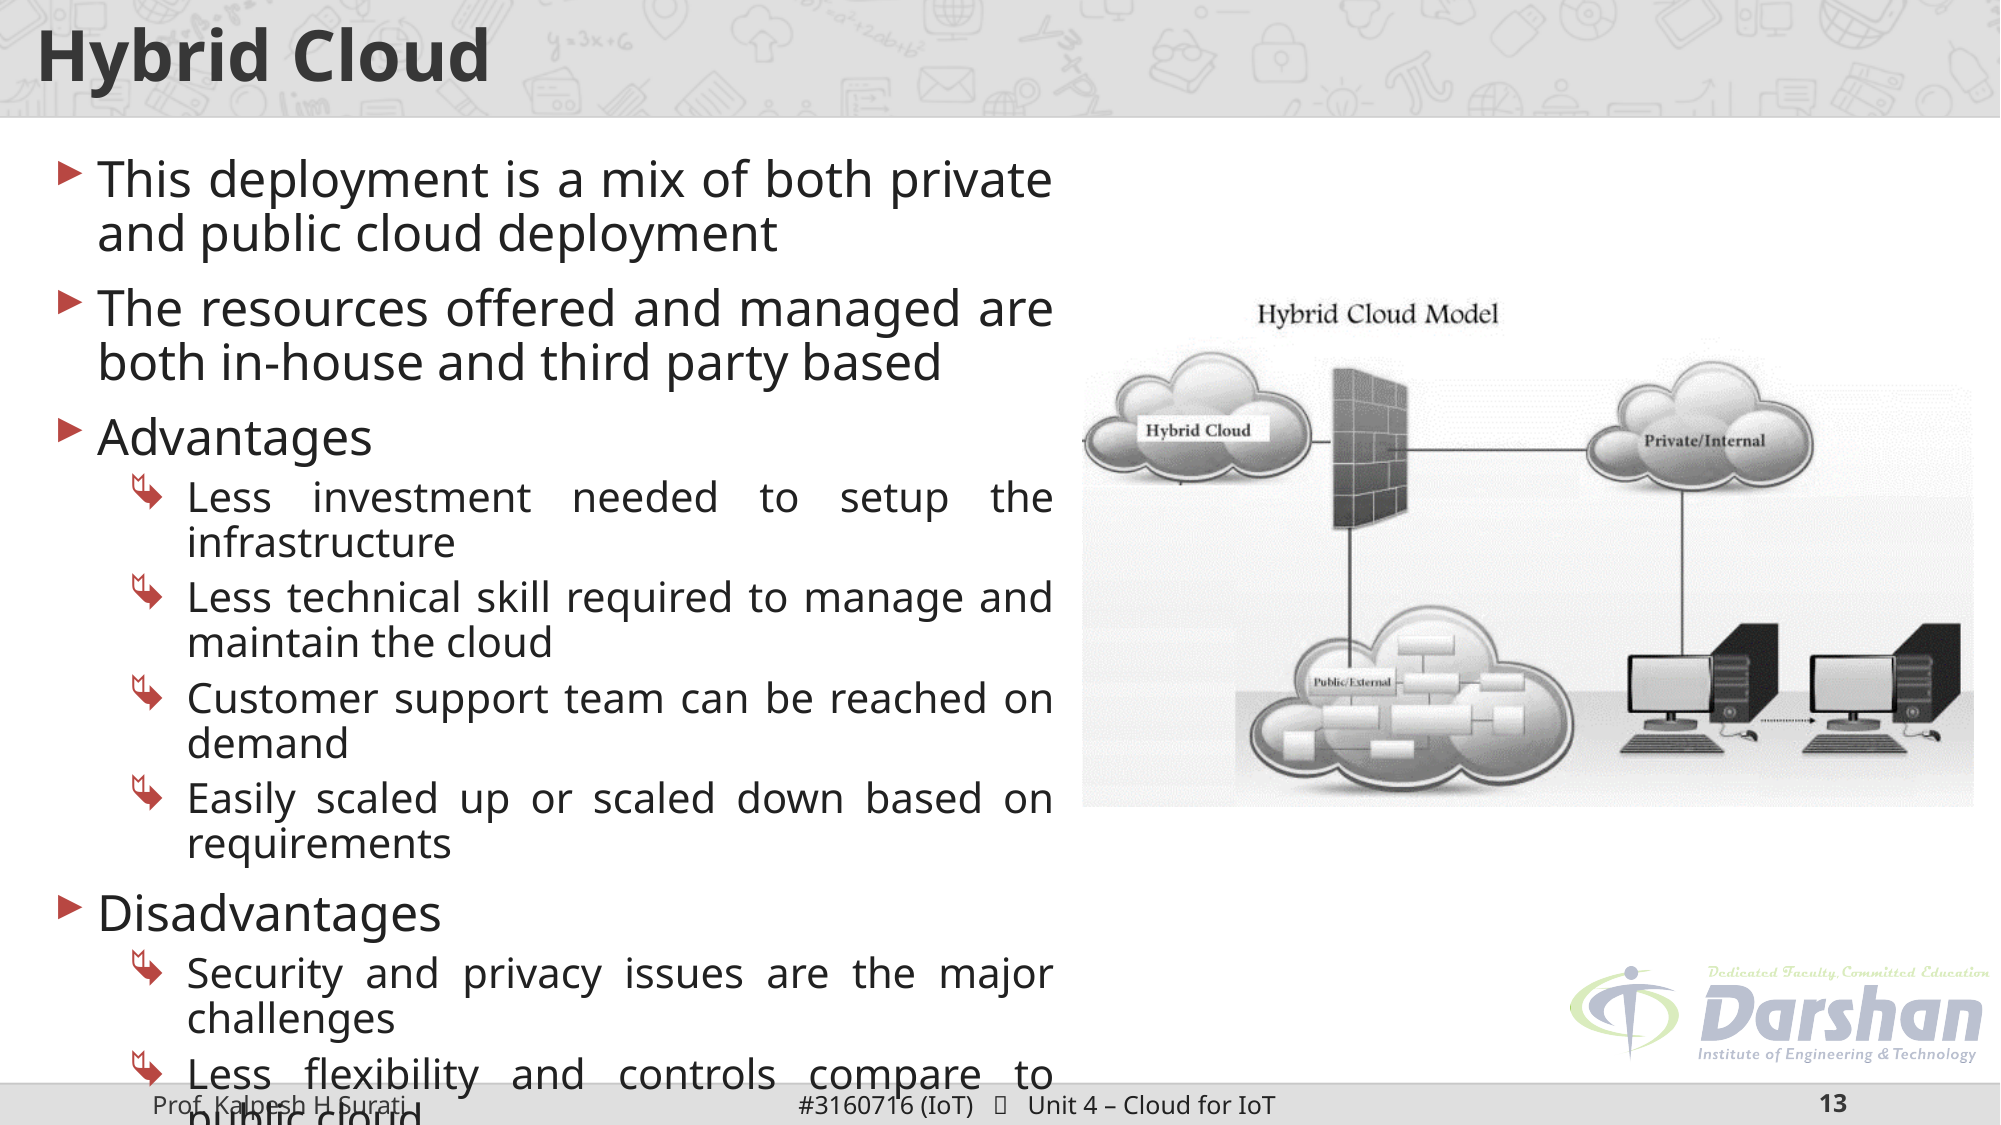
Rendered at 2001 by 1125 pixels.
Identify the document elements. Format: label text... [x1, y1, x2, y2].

list This deployment is a mix of both private and public cloud deployment The resources offered and managed are both in-house and third party based Advantages Less investment needed to setup the infrastructure Less technical skill required to manage and maintain the cloud Customer support team can be reached on demand Easily scaled up or scaled down based on requirements Disadvantages Security and privacy issues are the major challenges Less flexibility and controls compare to public cloud [38, 147, 1070, 1040]
title Hybrid Cloud [0, 0, 2000, 117]
picture [1082, 295, 1974, 807]
